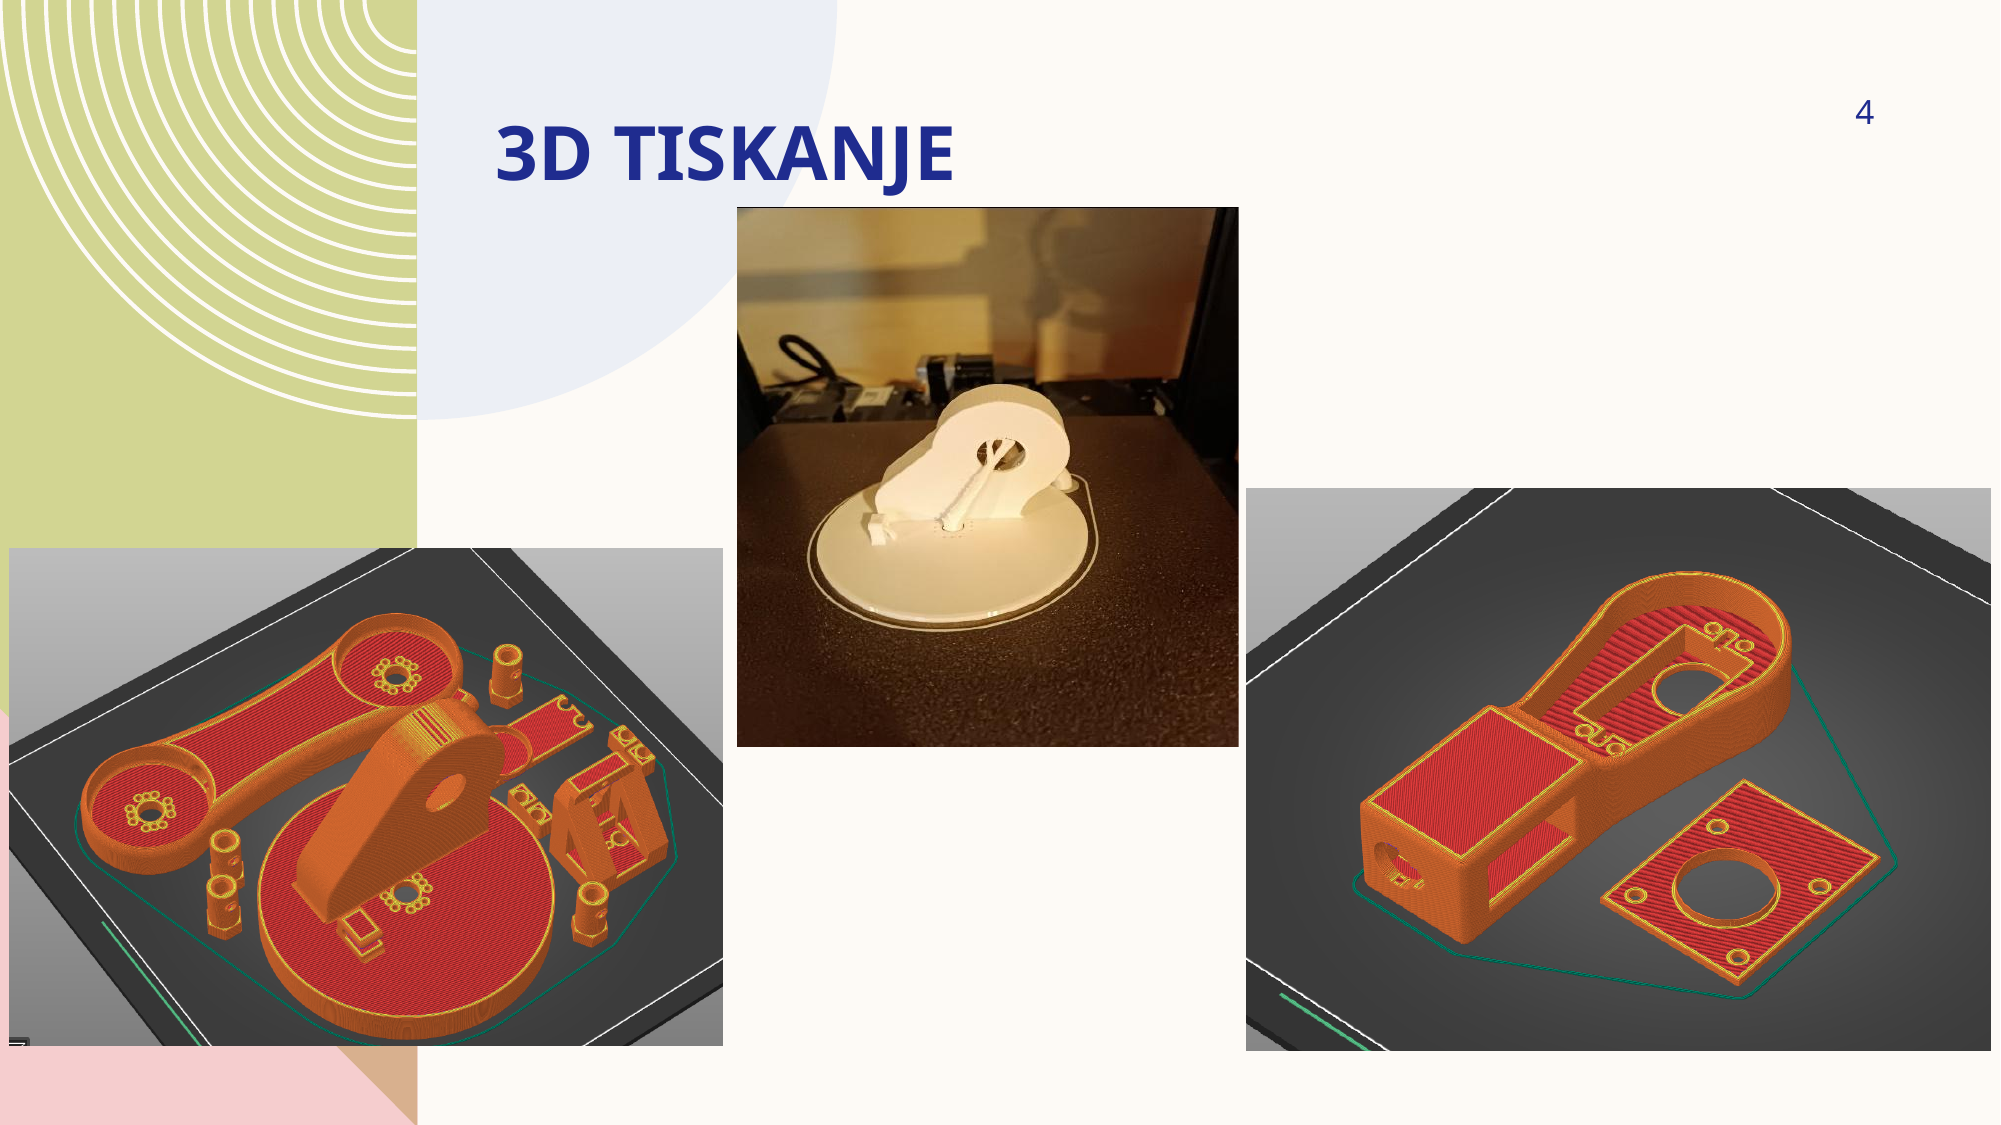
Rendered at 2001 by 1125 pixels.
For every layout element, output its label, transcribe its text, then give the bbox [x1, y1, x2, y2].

picture [736, 207, 1239, 748]
slide_number ‹#› [1699, 75, 1875, 153]
title 3D TISKANJE [480, 32, 1787, 196]
picture [8, 548, 723, 1047]
picture [1246, 488, 1992, 1051]
